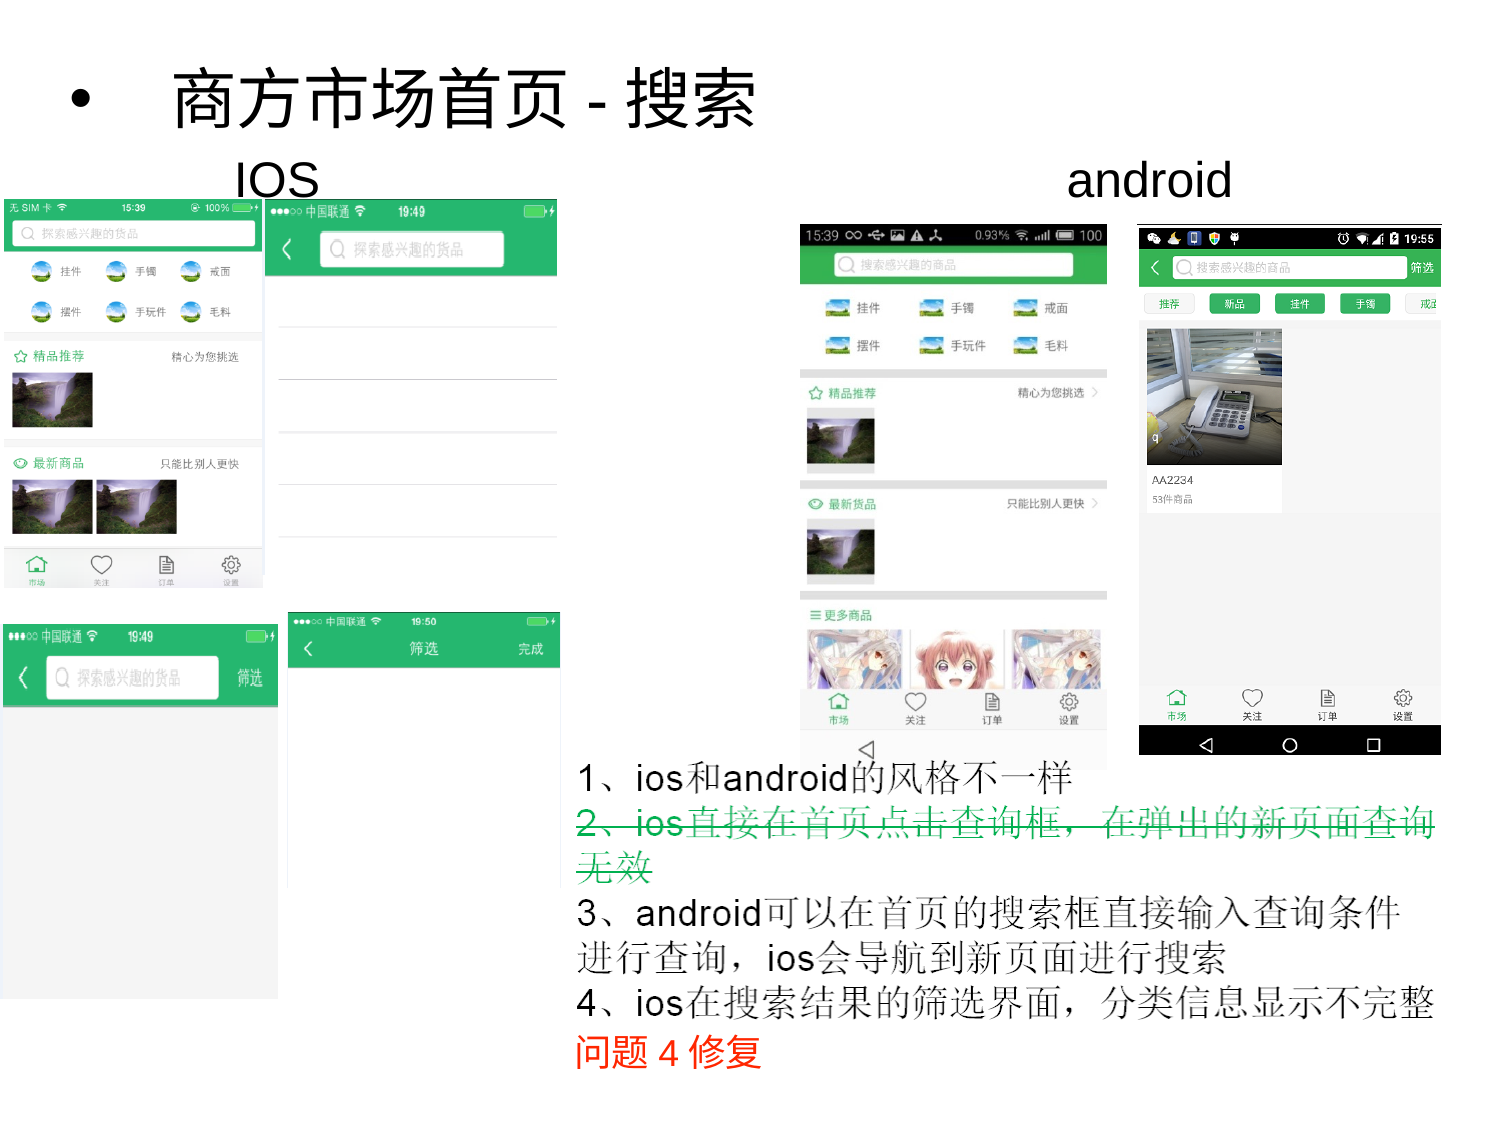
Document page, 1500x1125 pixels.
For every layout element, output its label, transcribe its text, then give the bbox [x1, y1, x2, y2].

text_box 商方市场首页-搜索 IOS android [62, 49, 1425, 423]
picture [287, 224, 1459, 1082]
picture [0, 624, 278, 999]
picture [3, 199, 557, 588]
